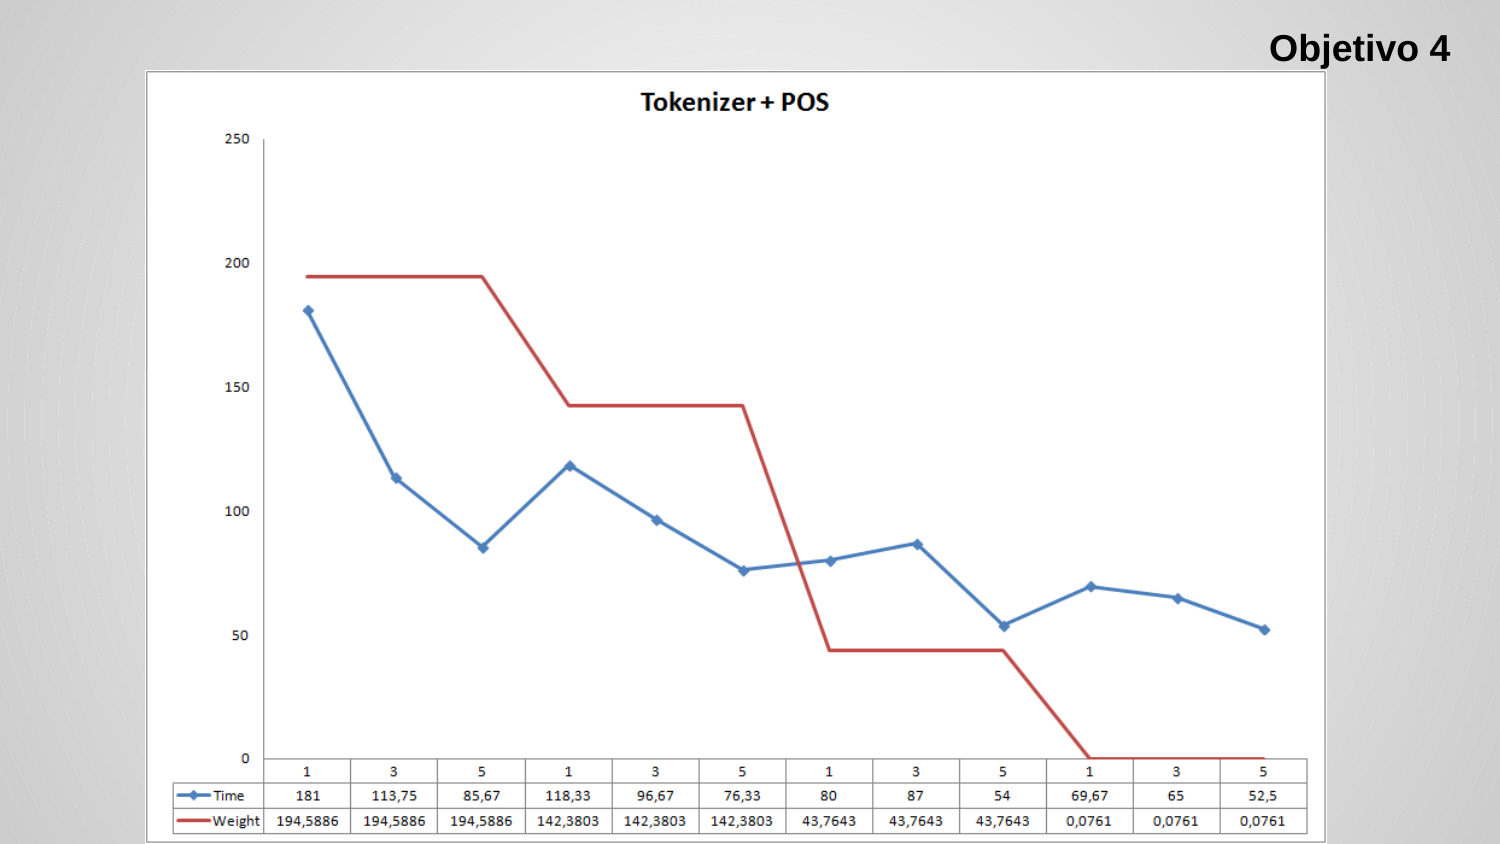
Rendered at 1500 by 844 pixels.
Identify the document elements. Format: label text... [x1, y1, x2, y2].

title Objetivo 4 [1254, 0, 1500, 85]
picture [144, 69, 1327, 844]
